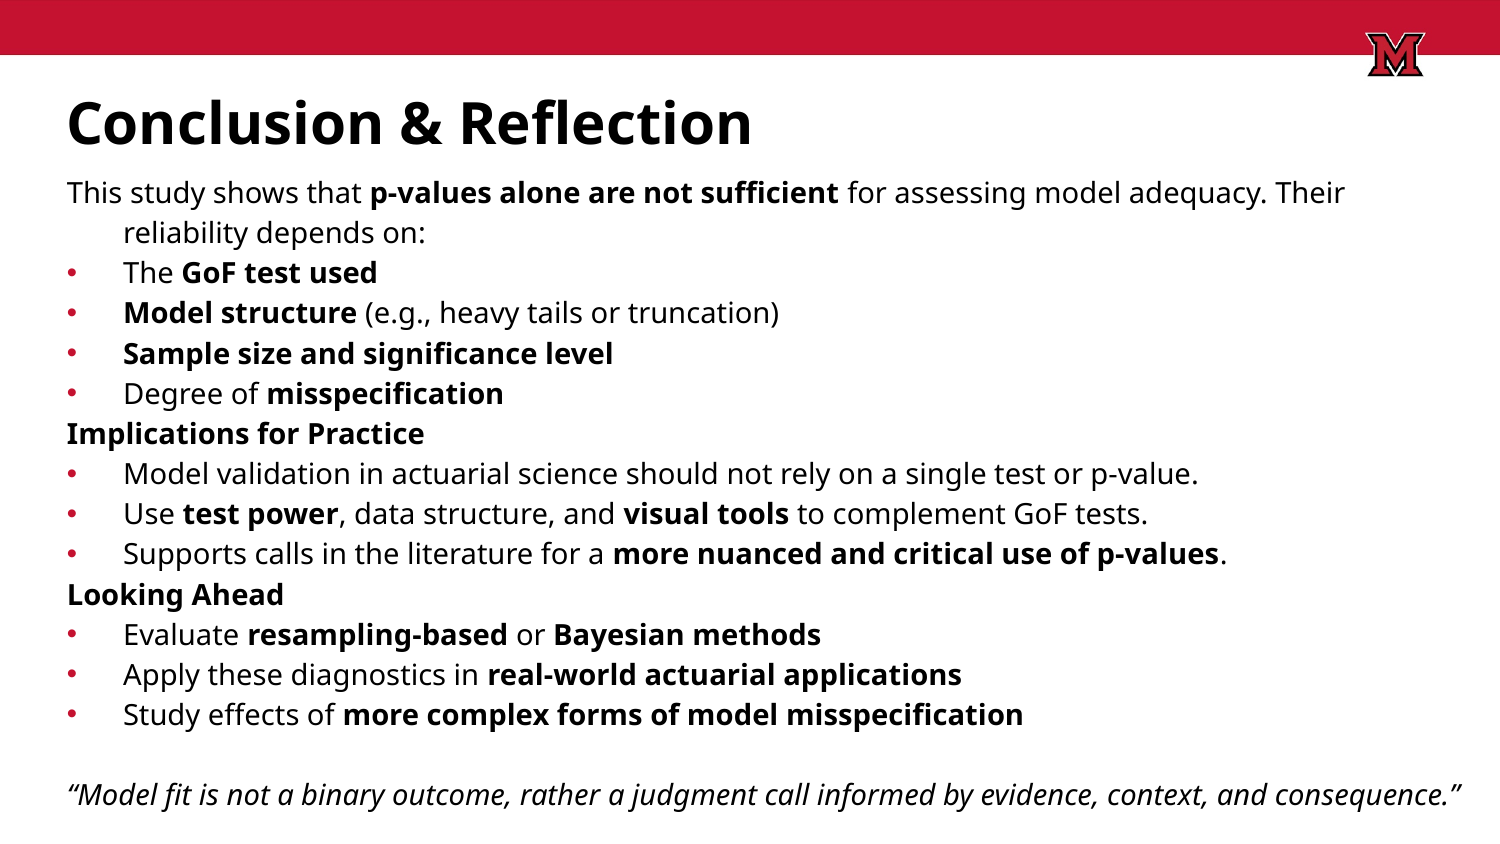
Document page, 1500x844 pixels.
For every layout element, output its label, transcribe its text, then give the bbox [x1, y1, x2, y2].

text_box This study shows that p-values alone are not sufficient for assessing model adequacy. Their reliability depends on: The GoF test used Model structure (e.g., heavy tails or truncation) Sample size and significance level Degree of misspecification Implications for Practice Model validation in actuarial science should not rely on a single test or p-value. Use test power, data structure, and visual tools to complement GoF tests. Supports calls in the literature for a more nuanced and critical use of p-values. Looking Ahead Evaluate resampling-based or Bayesian methods Apply these diagnostics in real-world actuarial applications Study effects of more complex forms of model misspecification “Model fit is not a binary outcome, rather a judgment call informed by evidence, context, and consequence.” [33, 154, 1478, 834]
title Conclusion & Reflection [51, 71, 1449, 154]
picture [0, 0, 1500, 844]
